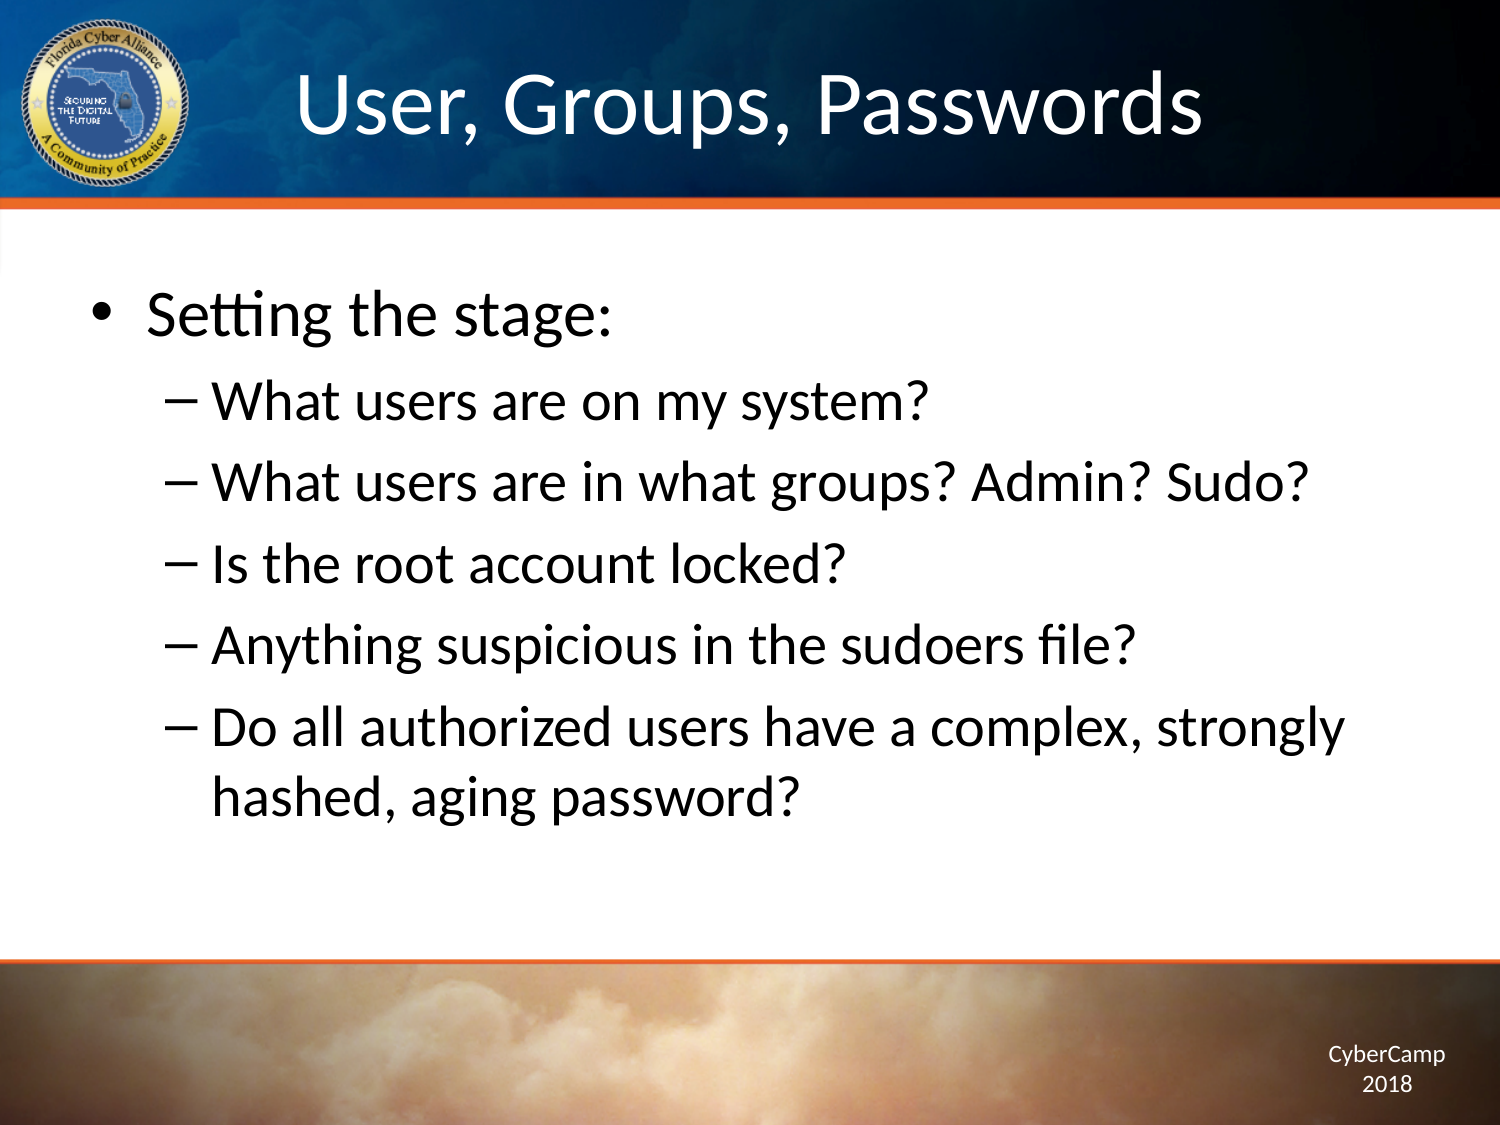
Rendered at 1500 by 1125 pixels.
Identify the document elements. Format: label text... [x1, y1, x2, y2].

picture [0, 958, 1500, 1125]
list Setting the stage: What users are on my system? What users are in what groups? Admin? Sudo? Is the root account locked? Anything suspicious in the sudoers file? Do all authorized users have a complex, strongly hashed, aging password? [75, 262, 1425, 925]
picture [0, 0, 1500, 292]
title User, Groups, Passwords [75, 4, 1425, 192]
